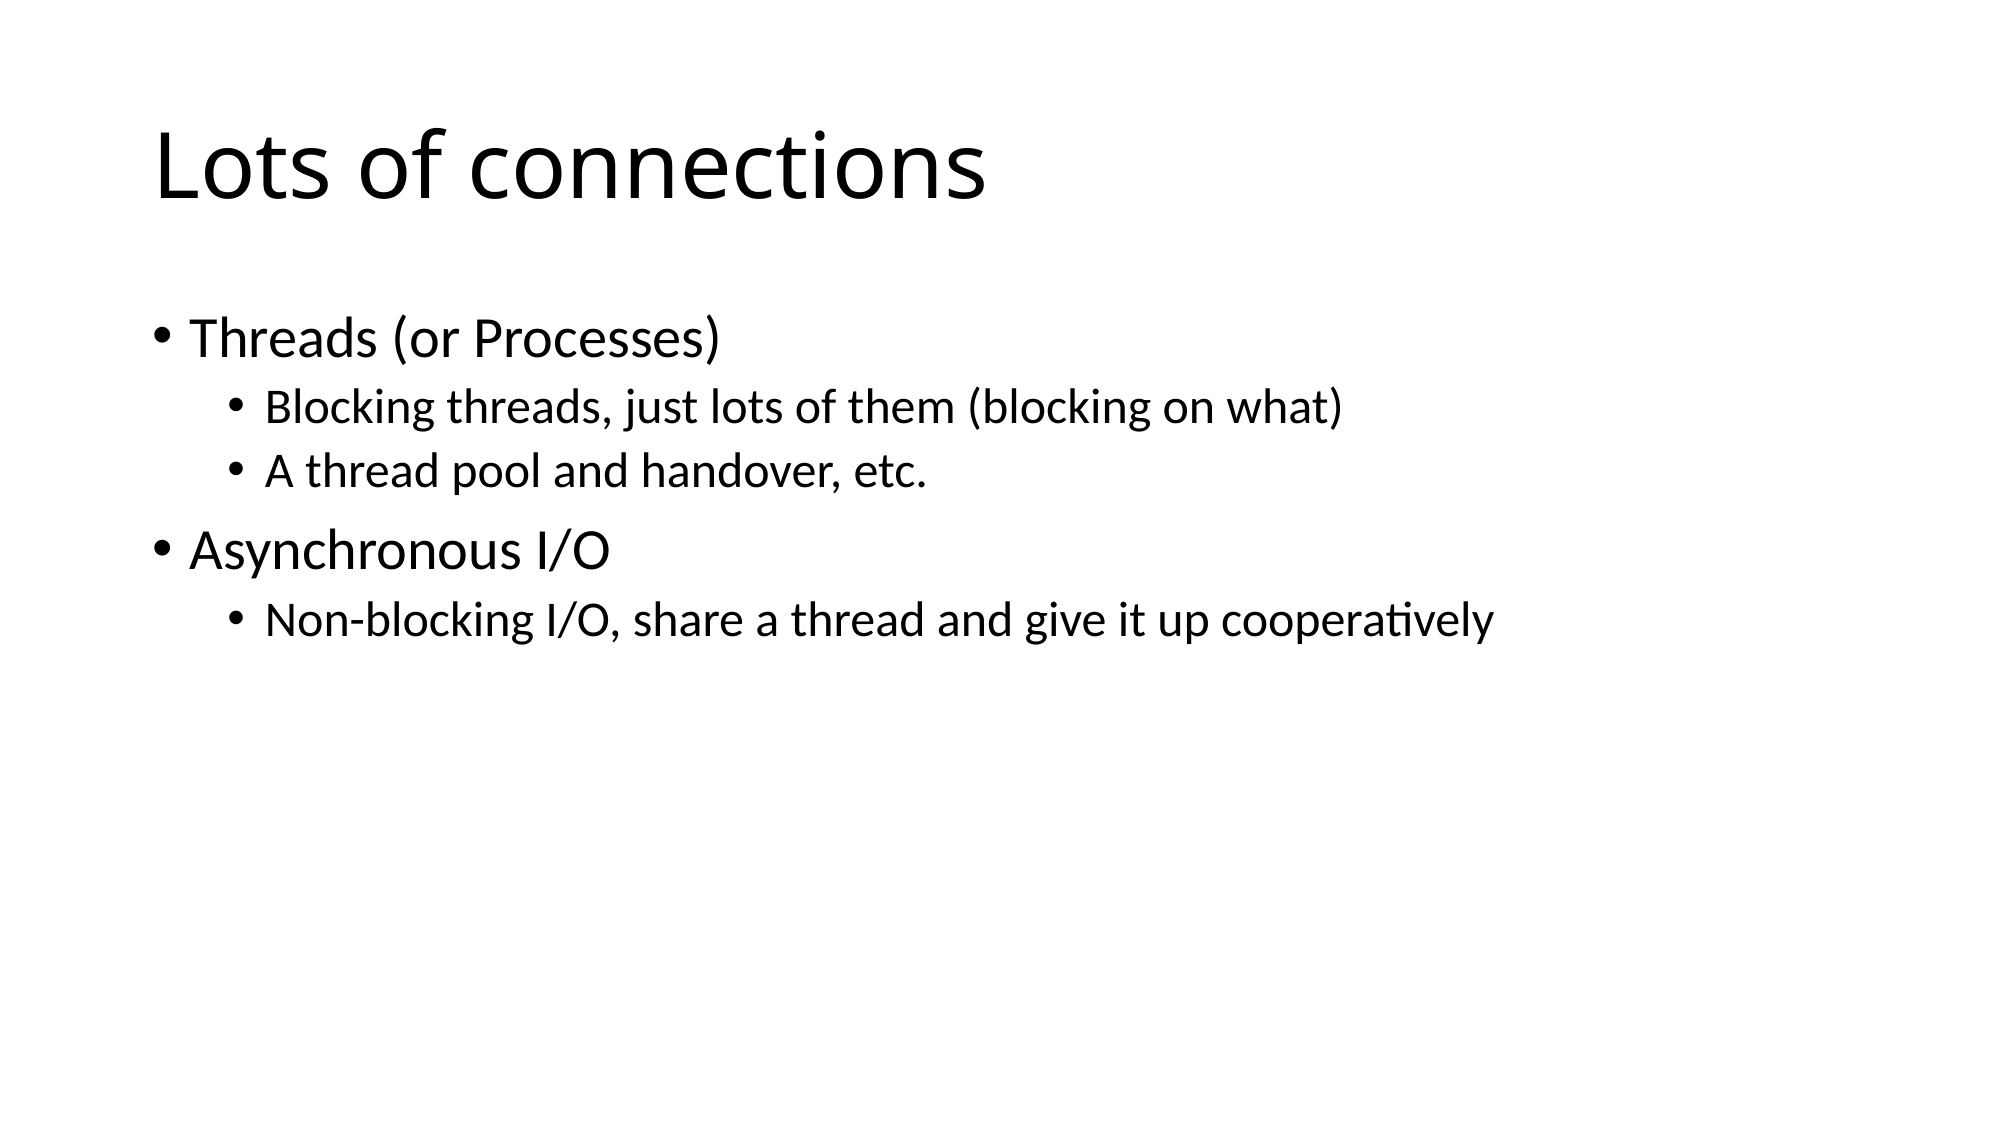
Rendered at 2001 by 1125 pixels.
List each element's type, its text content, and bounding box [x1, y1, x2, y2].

list Threads (or Processes) Blocking threads, just lots of them (blocking on what) A thread pool and handover, etc. Asynchronous I/O Non-blocking I/O, share a thread and give it up cooperatively [137, 299, 1863, 1014]
title Lots of connections [137, 59, 1863, 278]
